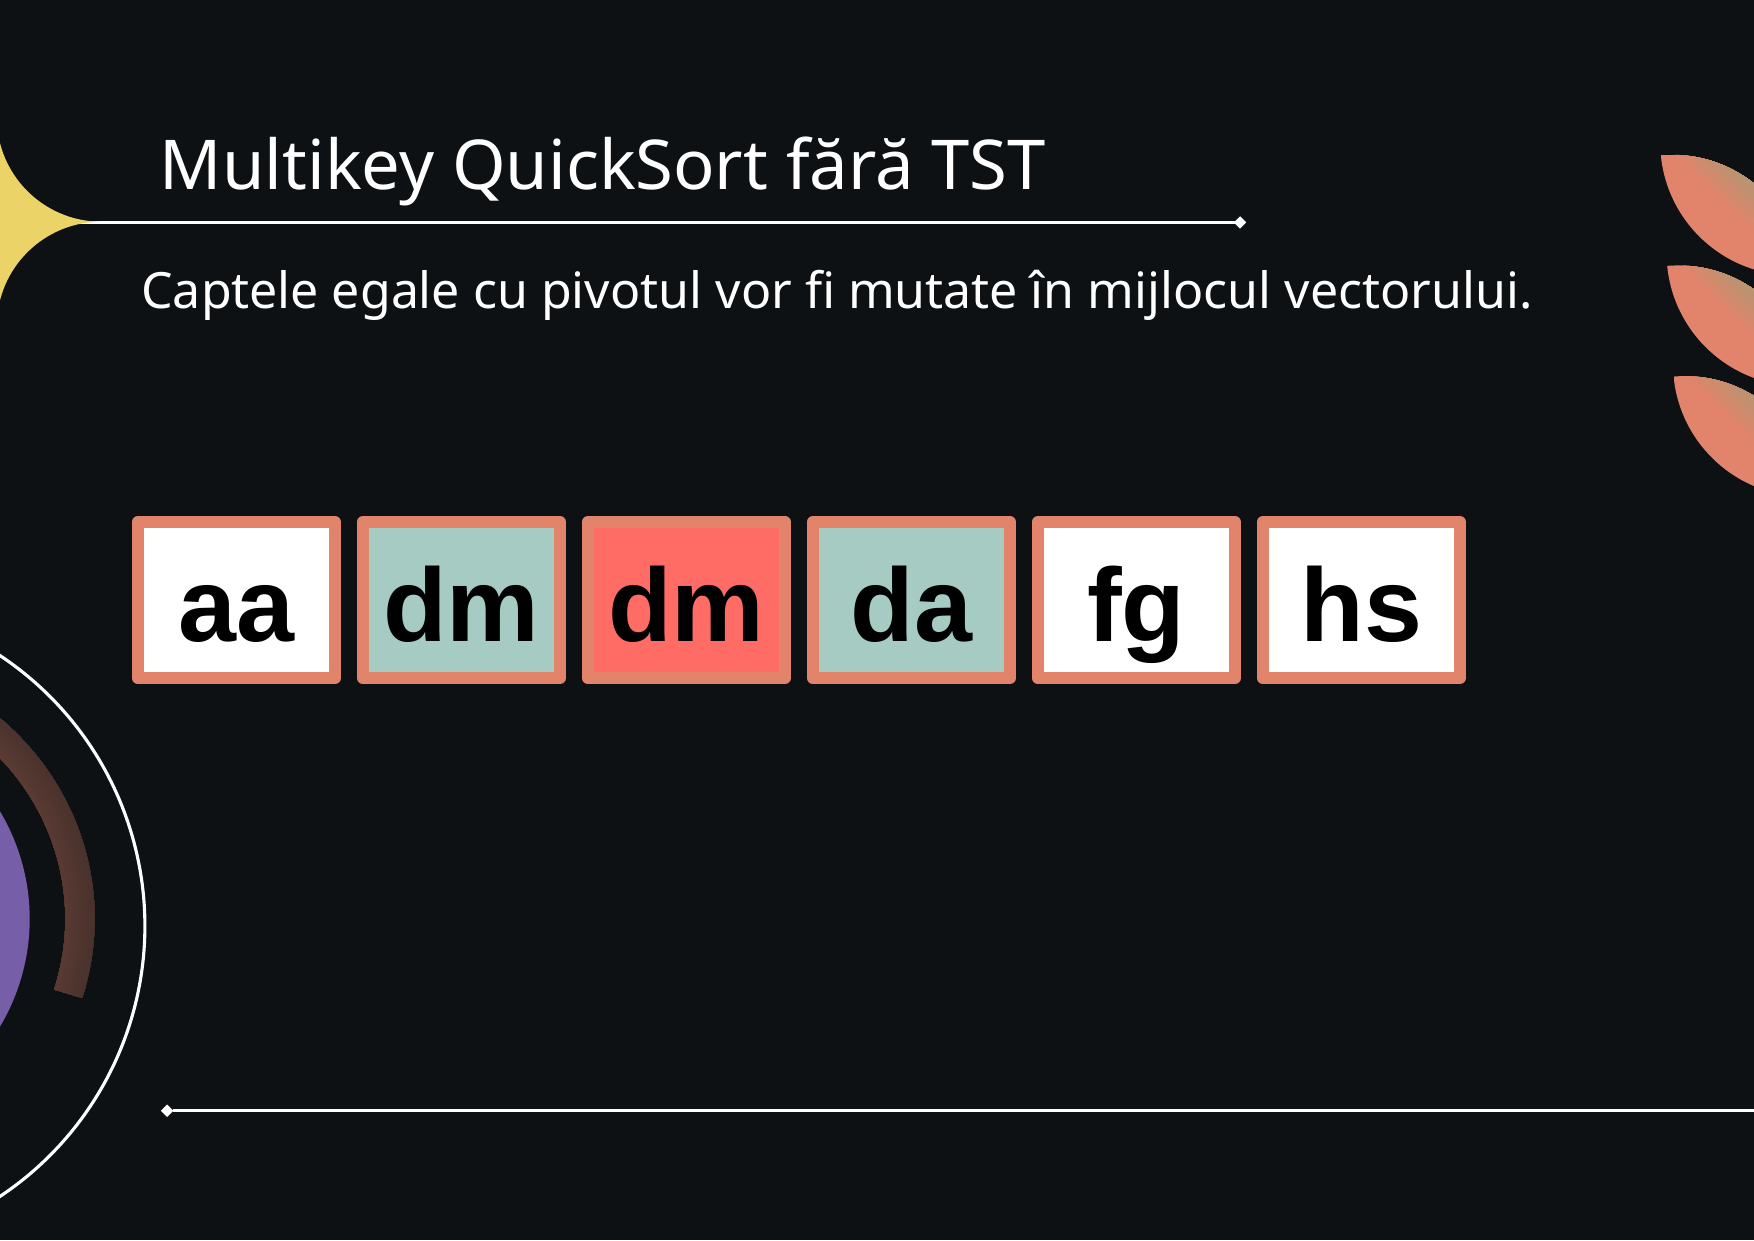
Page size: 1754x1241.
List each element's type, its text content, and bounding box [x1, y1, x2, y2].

text_box dm [588, 522, 785, 678]
title Multikey QuickSort fără TST [144, 105, 1229, 183]
text_box hs [1263, 522, 1460, 678]
subtitle Captele egale cu pivotul vor fi mutate în mijlocul vectorului. [126, 243, 1606, 509]
text_box da [813, 522, 1010, 678]
text_box aa [138, 522, 335, 678]
text_box dm [363, 522, 560, 678]
text_box fg [1038, 522, 1235, 678]
